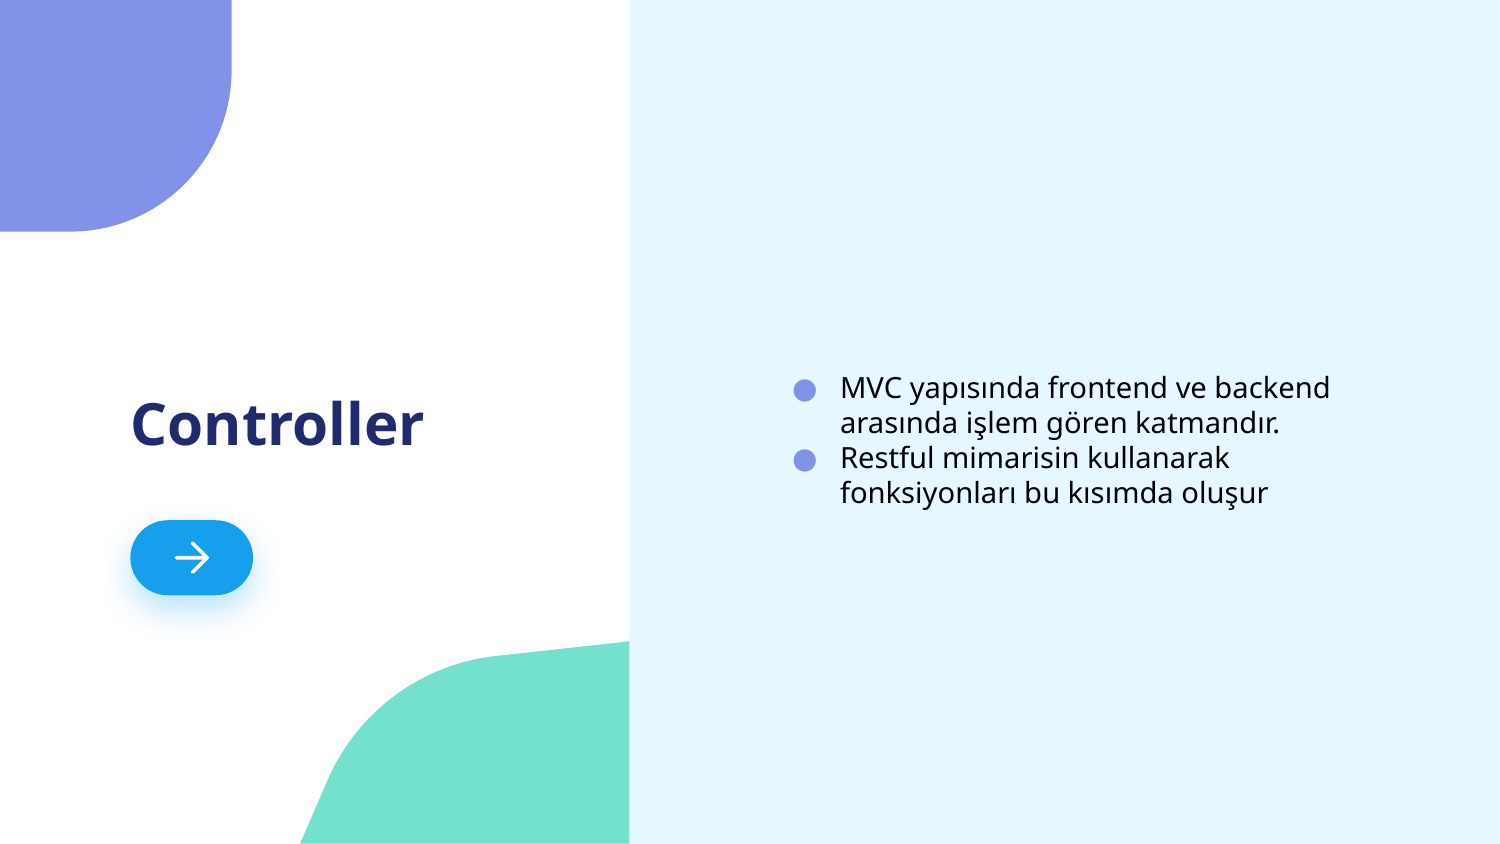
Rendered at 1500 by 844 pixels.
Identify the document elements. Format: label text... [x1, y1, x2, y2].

title Controller [115, 300, 635, 544]
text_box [130, 519, 254, 596]
list MVC yapısında frontend ve backend arasında işlem gören katmandır. Restful mimarisin kullanarak fonksiyonları bu kısımda oluşur [750, 141, 1382, 702]
